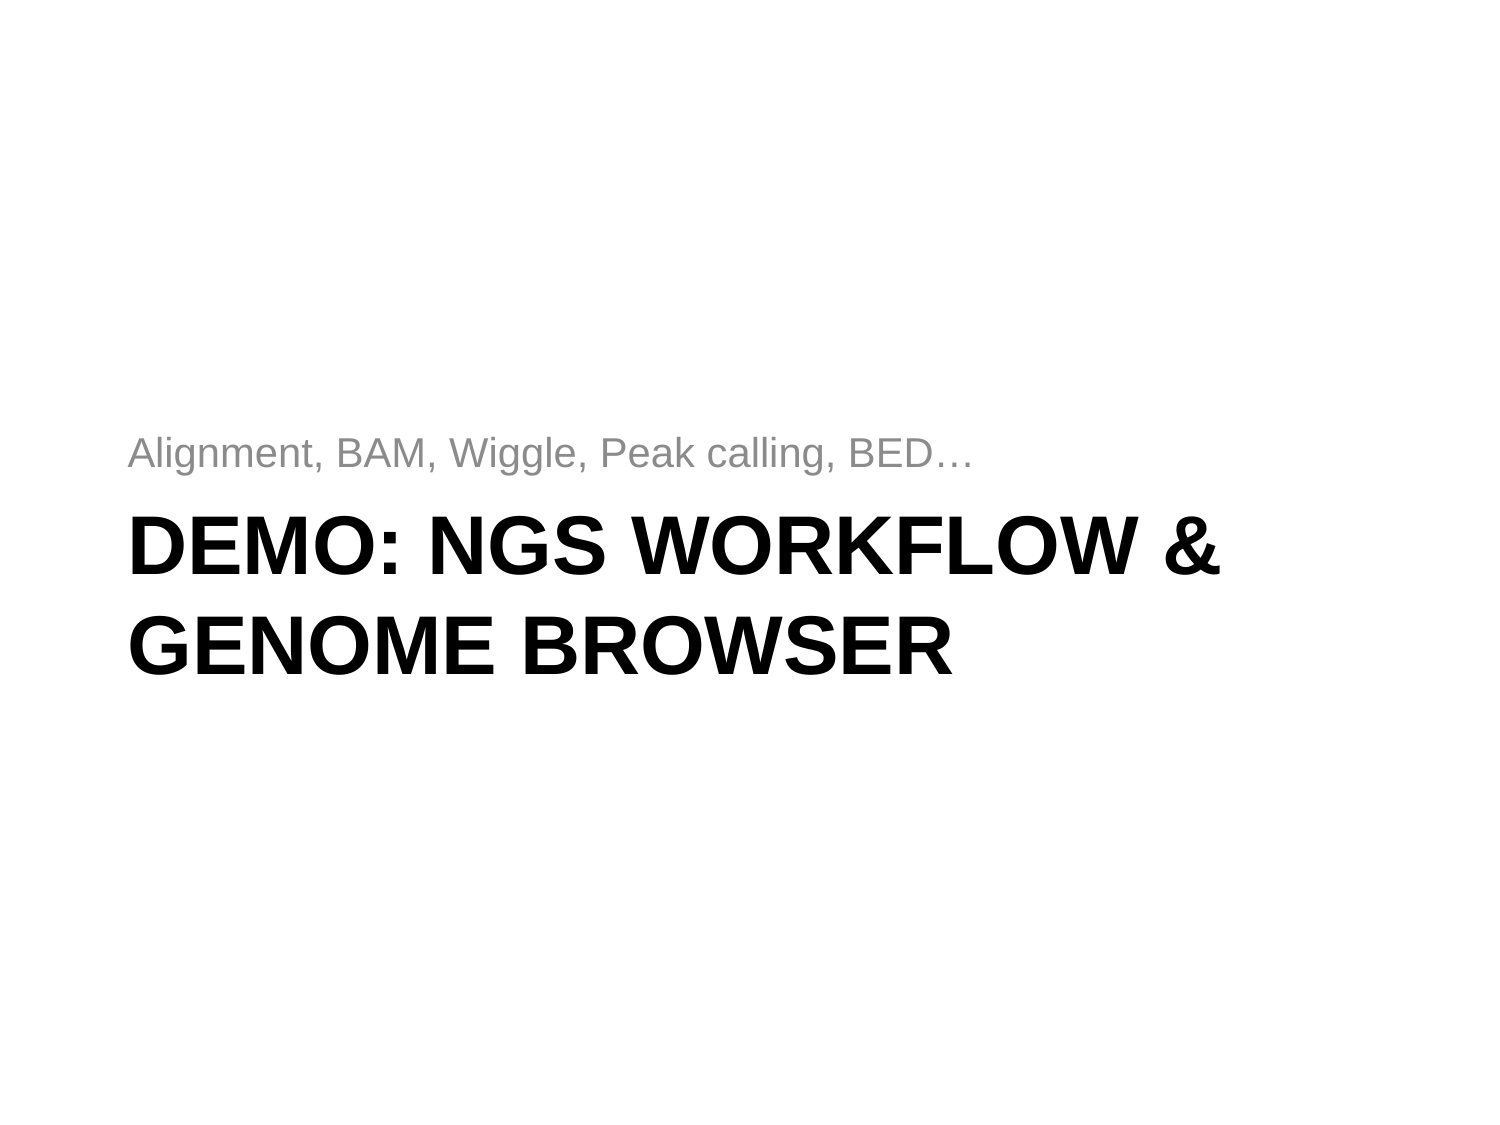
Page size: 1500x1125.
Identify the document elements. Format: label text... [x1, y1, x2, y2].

title Demo: ngs workflow & genome browser [112, 484, 1388, 708]
list Alignment, BAM, Wiggle, Peak calling, BED… [112, 237, 1388, 484]
